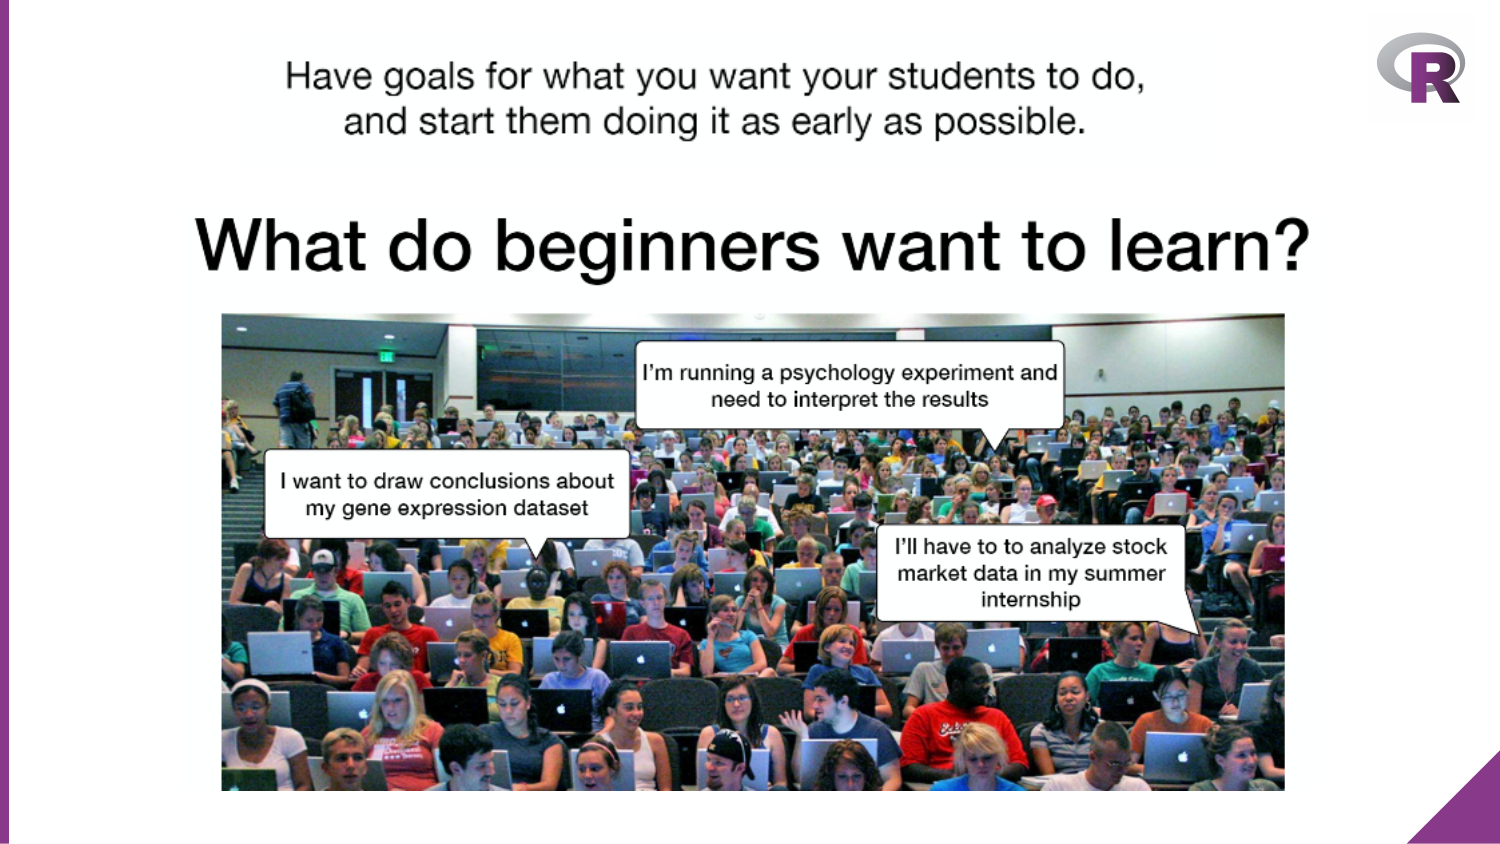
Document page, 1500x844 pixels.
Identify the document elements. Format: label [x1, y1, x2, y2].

picture [1367, 14, 1475, 122]
picture [241, 31, 1205, 169]
picture [182, 208, 1318, 791]
